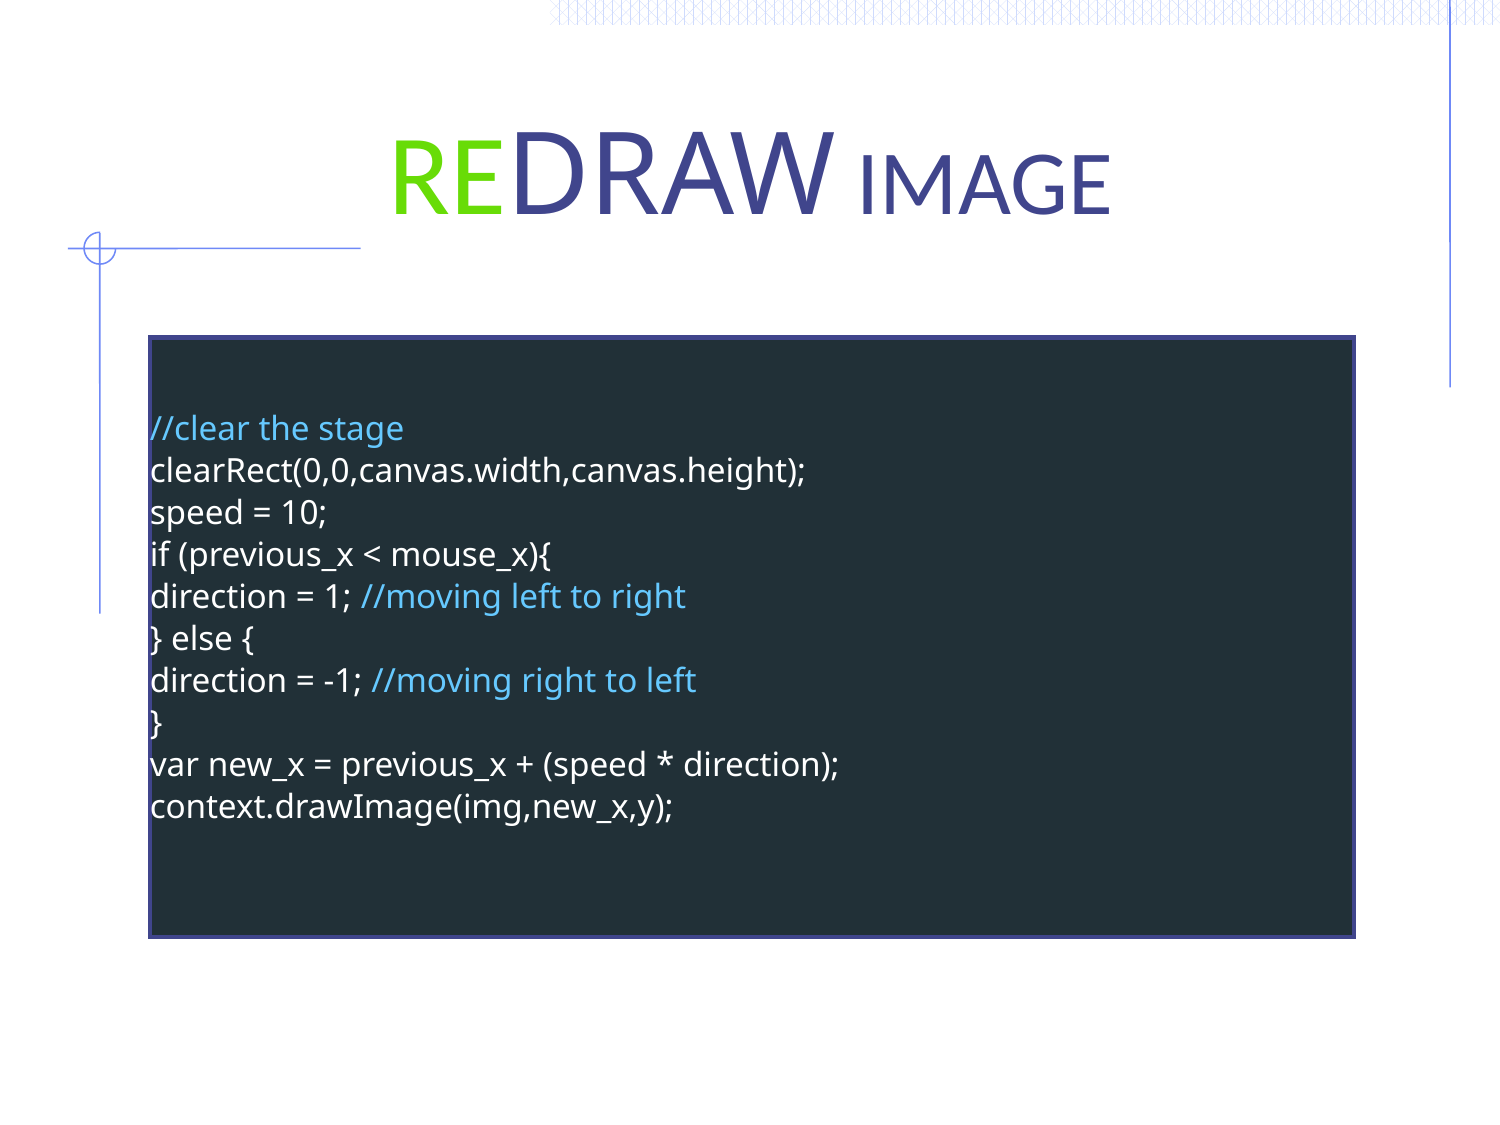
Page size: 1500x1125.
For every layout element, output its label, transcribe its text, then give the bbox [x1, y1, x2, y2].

text_box //clear the stage clearRect(0,0,canvas.width,canvas.height); speed = 10; if (previous_x < mouse_x){ direction = 1; //moving left to right } else { direction = -1; //moving right to left } var new_x = previous_x + (speed * direction); context.drawImage(img,new_x,y); [149, 337, 1354, 938]
text_box REDRAW IMAGE [75, 90, 1428, 247]
